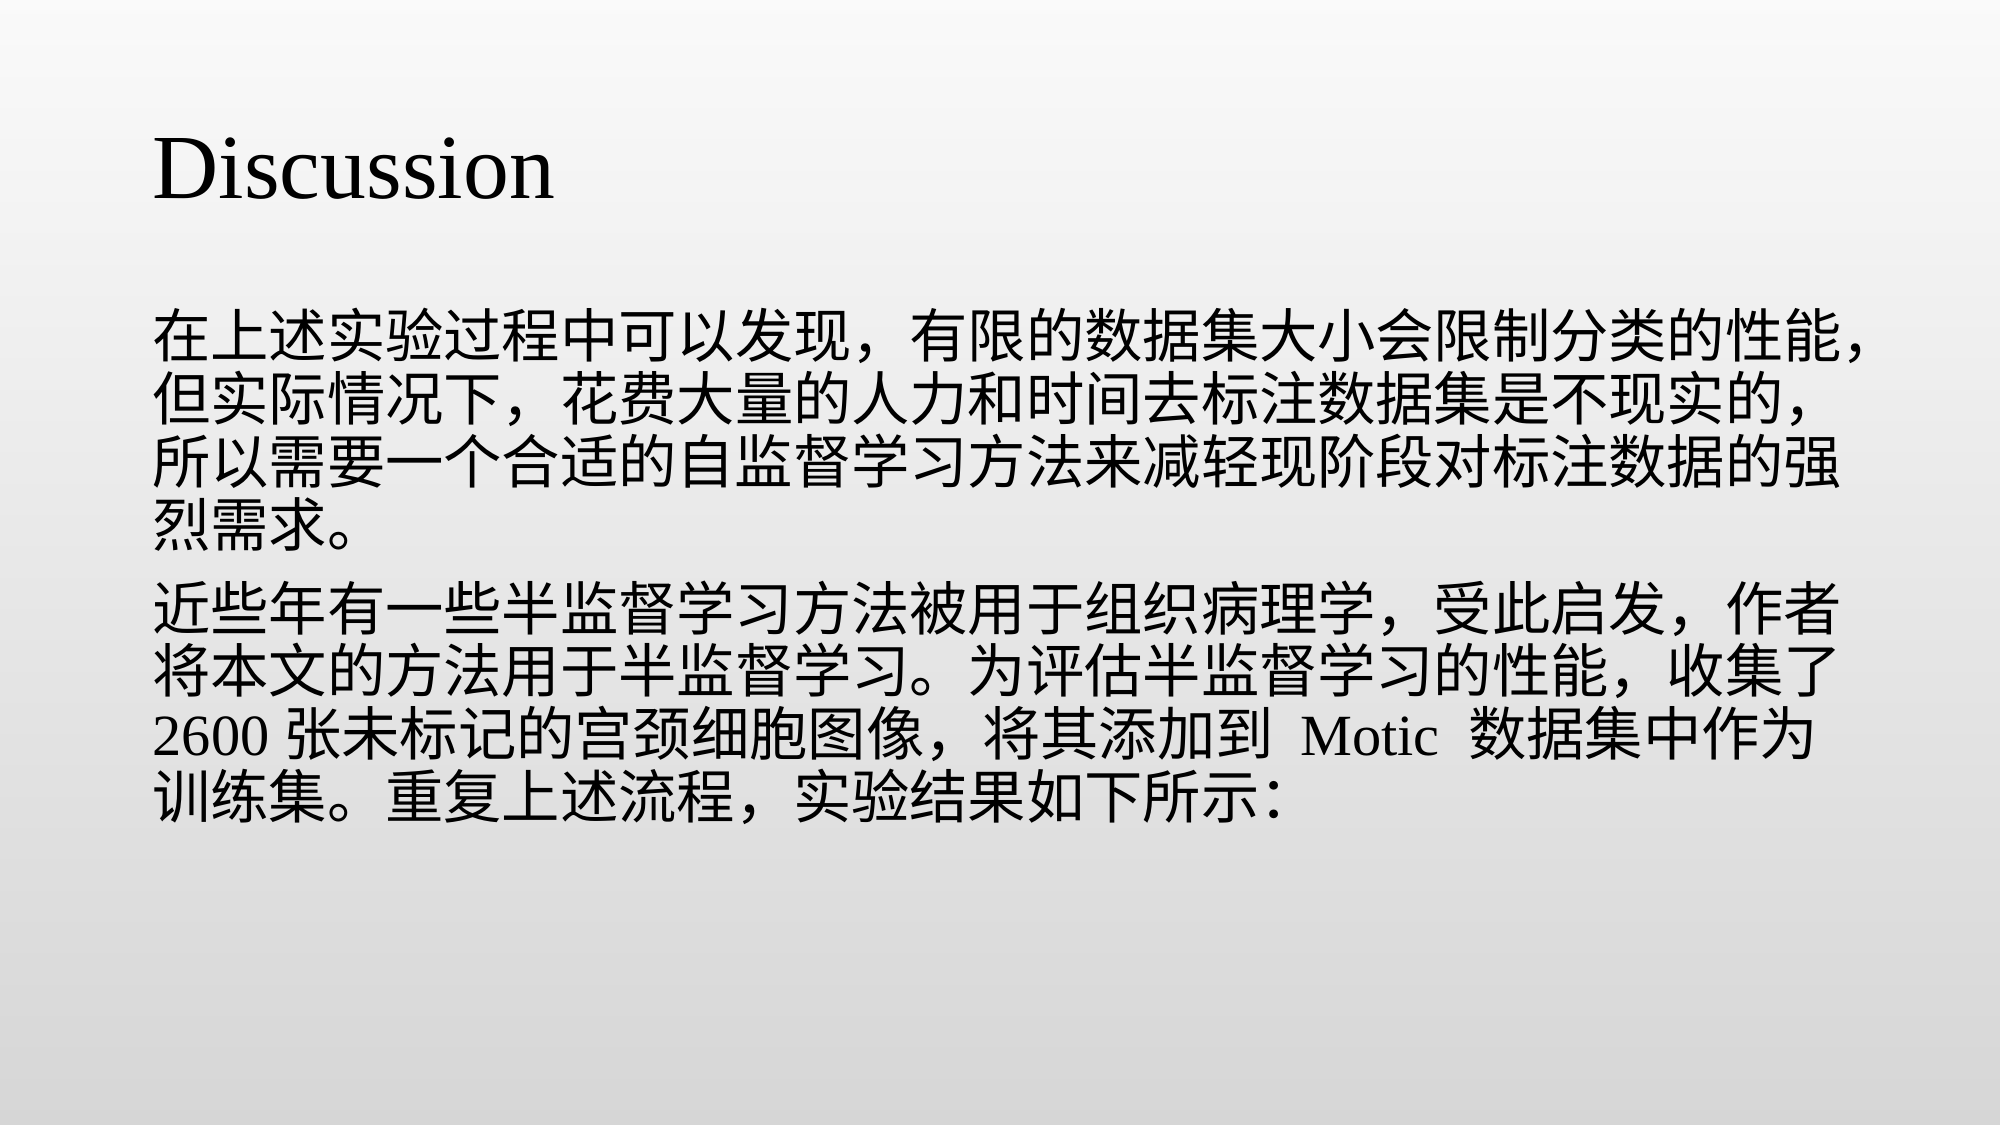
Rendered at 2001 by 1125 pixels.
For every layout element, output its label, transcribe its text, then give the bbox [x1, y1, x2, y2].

title Discussion [137, 59, 1863, 278]
list 在上述实验过程中可以发现，有限的数据集大小会限制分类的性能，但实际情况下，花费大量的人力和时间去标注数据集是不现实的，所以需要一个合适的自监督学习方法来减轻现阶段对标注数据的强烈需求。 近些年有一些半监督学习方法被用于组织病理学，受此启发，作者将本文的方法用于半监督学习。为评估半监督学习的性能，收集了2600张未标记的宫颈细胞图像，将其添加到 Motic 数据集中作为训练集。重复上述流程，实验结果如下所示： [137, 299, 1863, 1014]
